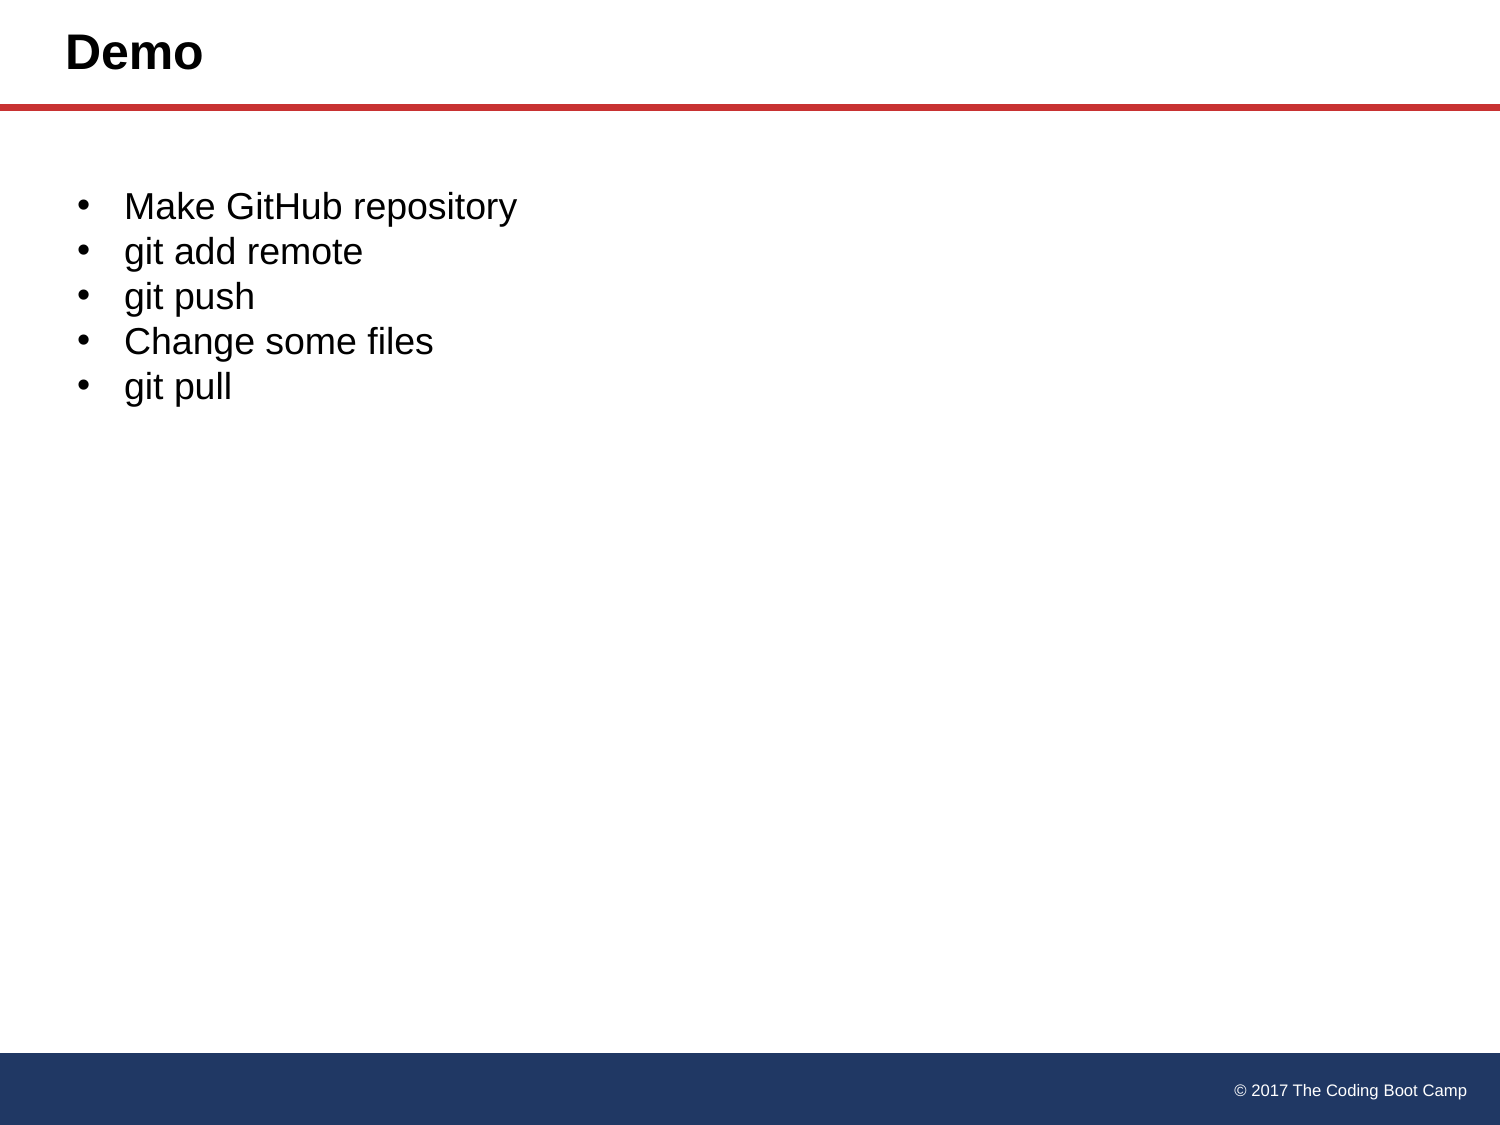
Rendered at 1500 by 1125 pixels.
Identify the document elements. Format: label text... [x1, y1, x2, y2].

text_box Make GitHub repository git add remote git push Change some files git pull [62, 174, 1400, 415]
title Demo [50, 0, 948, 108]
